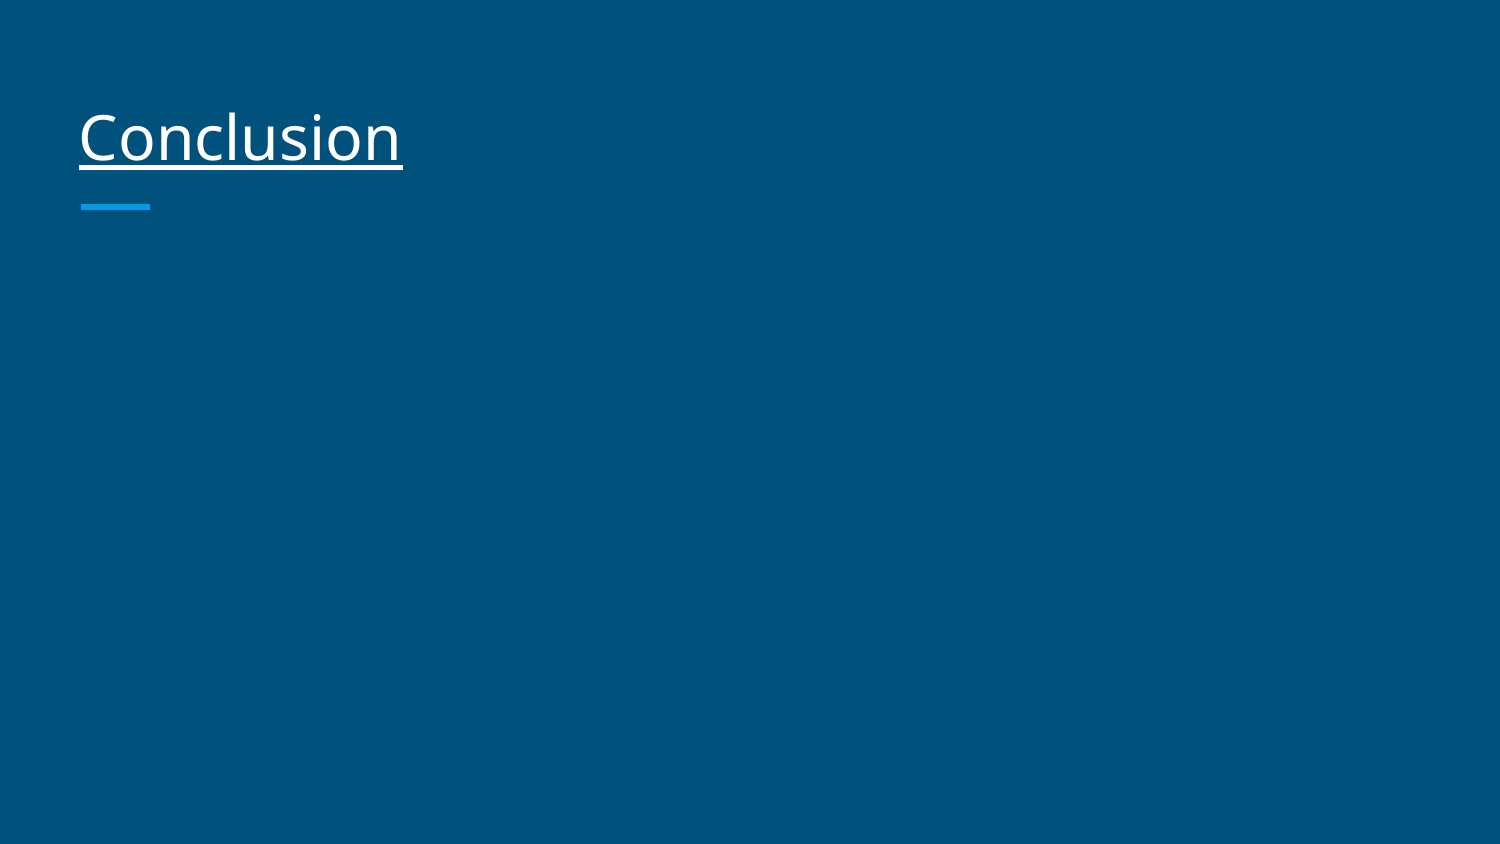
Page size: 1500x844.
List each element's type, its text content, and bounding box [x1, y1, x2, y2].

title Conclusion [63, 75, 1437, 188]
